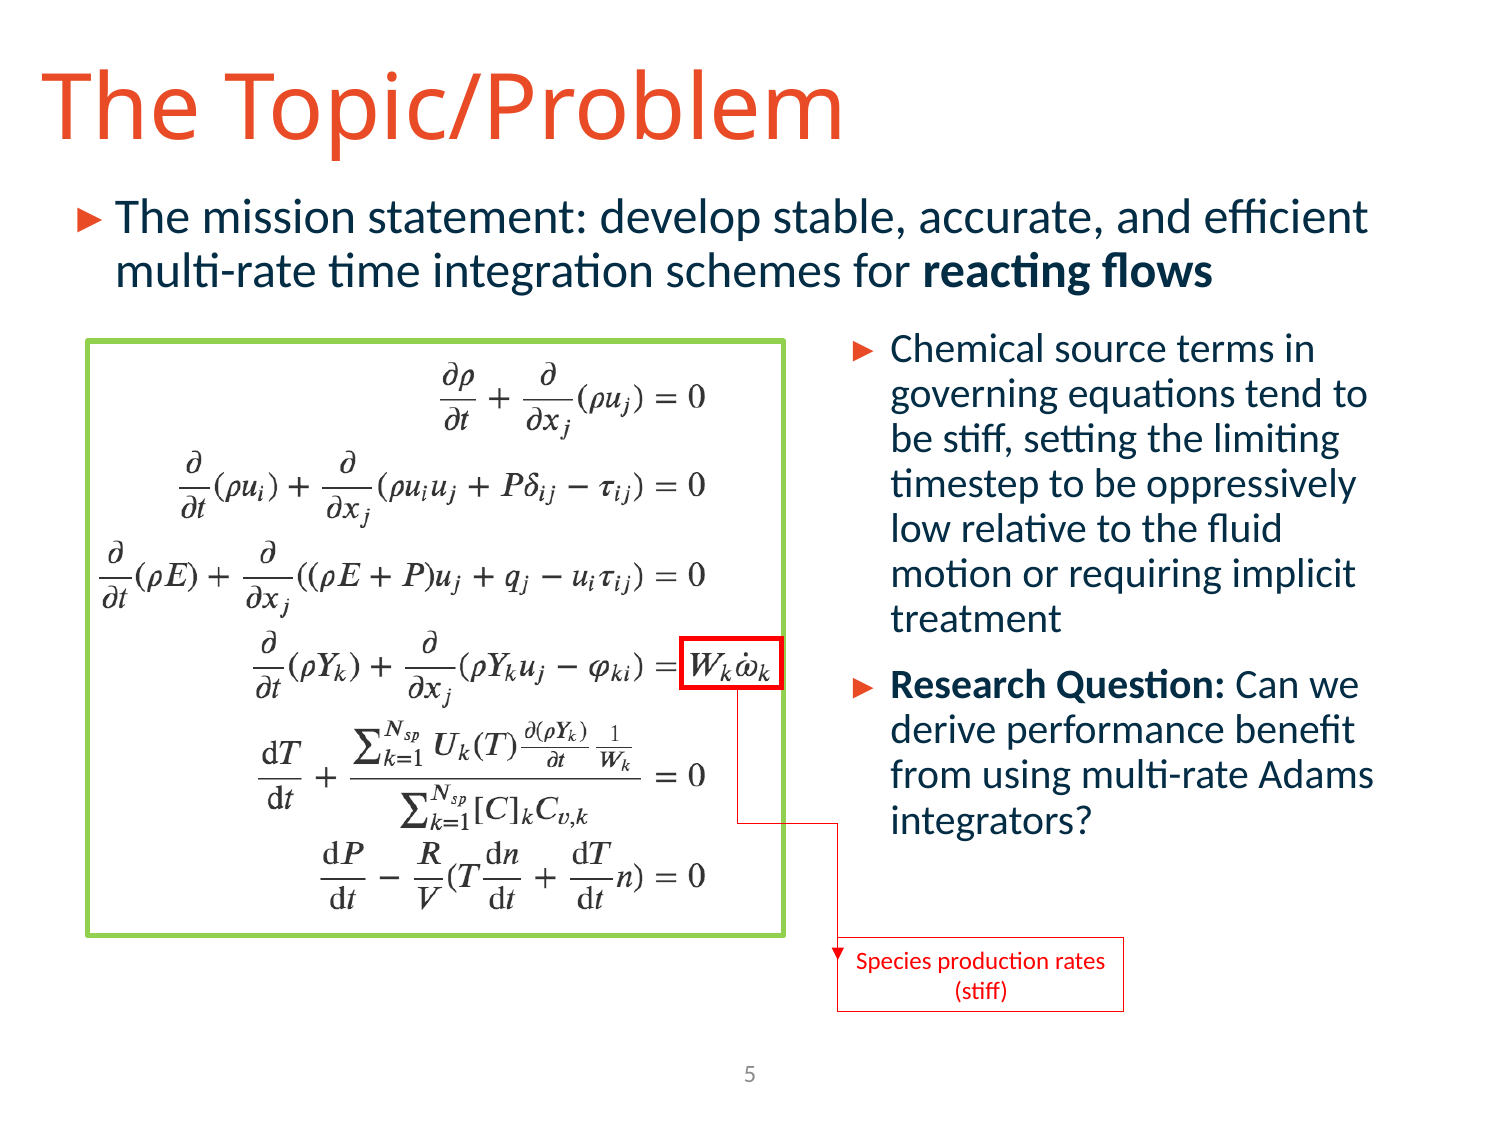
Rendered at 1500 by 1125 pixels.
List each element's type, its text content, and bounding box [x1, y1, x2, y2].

text_box Species production rates (stiff) [837, 937, 1124, 1012]
text_box The mission statement: develop stable, accurate, and efficient multi-rate time integration schemes for reacting flows [62, 182, 1407, 1016]
text_box Chemical source terms in governing equations tend to be stiff, setting the limiting timestep to be oppressively low relative to the fluid motion or requiring implicit treatment Research Question: Can we derive performance benefit from using multi-rate Adams integrators? [837, 319, 1407, 1016]
slide_number 5 [718, 1042, 782, 1103]
picture [89, 343, 782, 933]
title The Topic/Problem [26, 36, 1438, 183]
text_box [651, 773, 924, 875]
